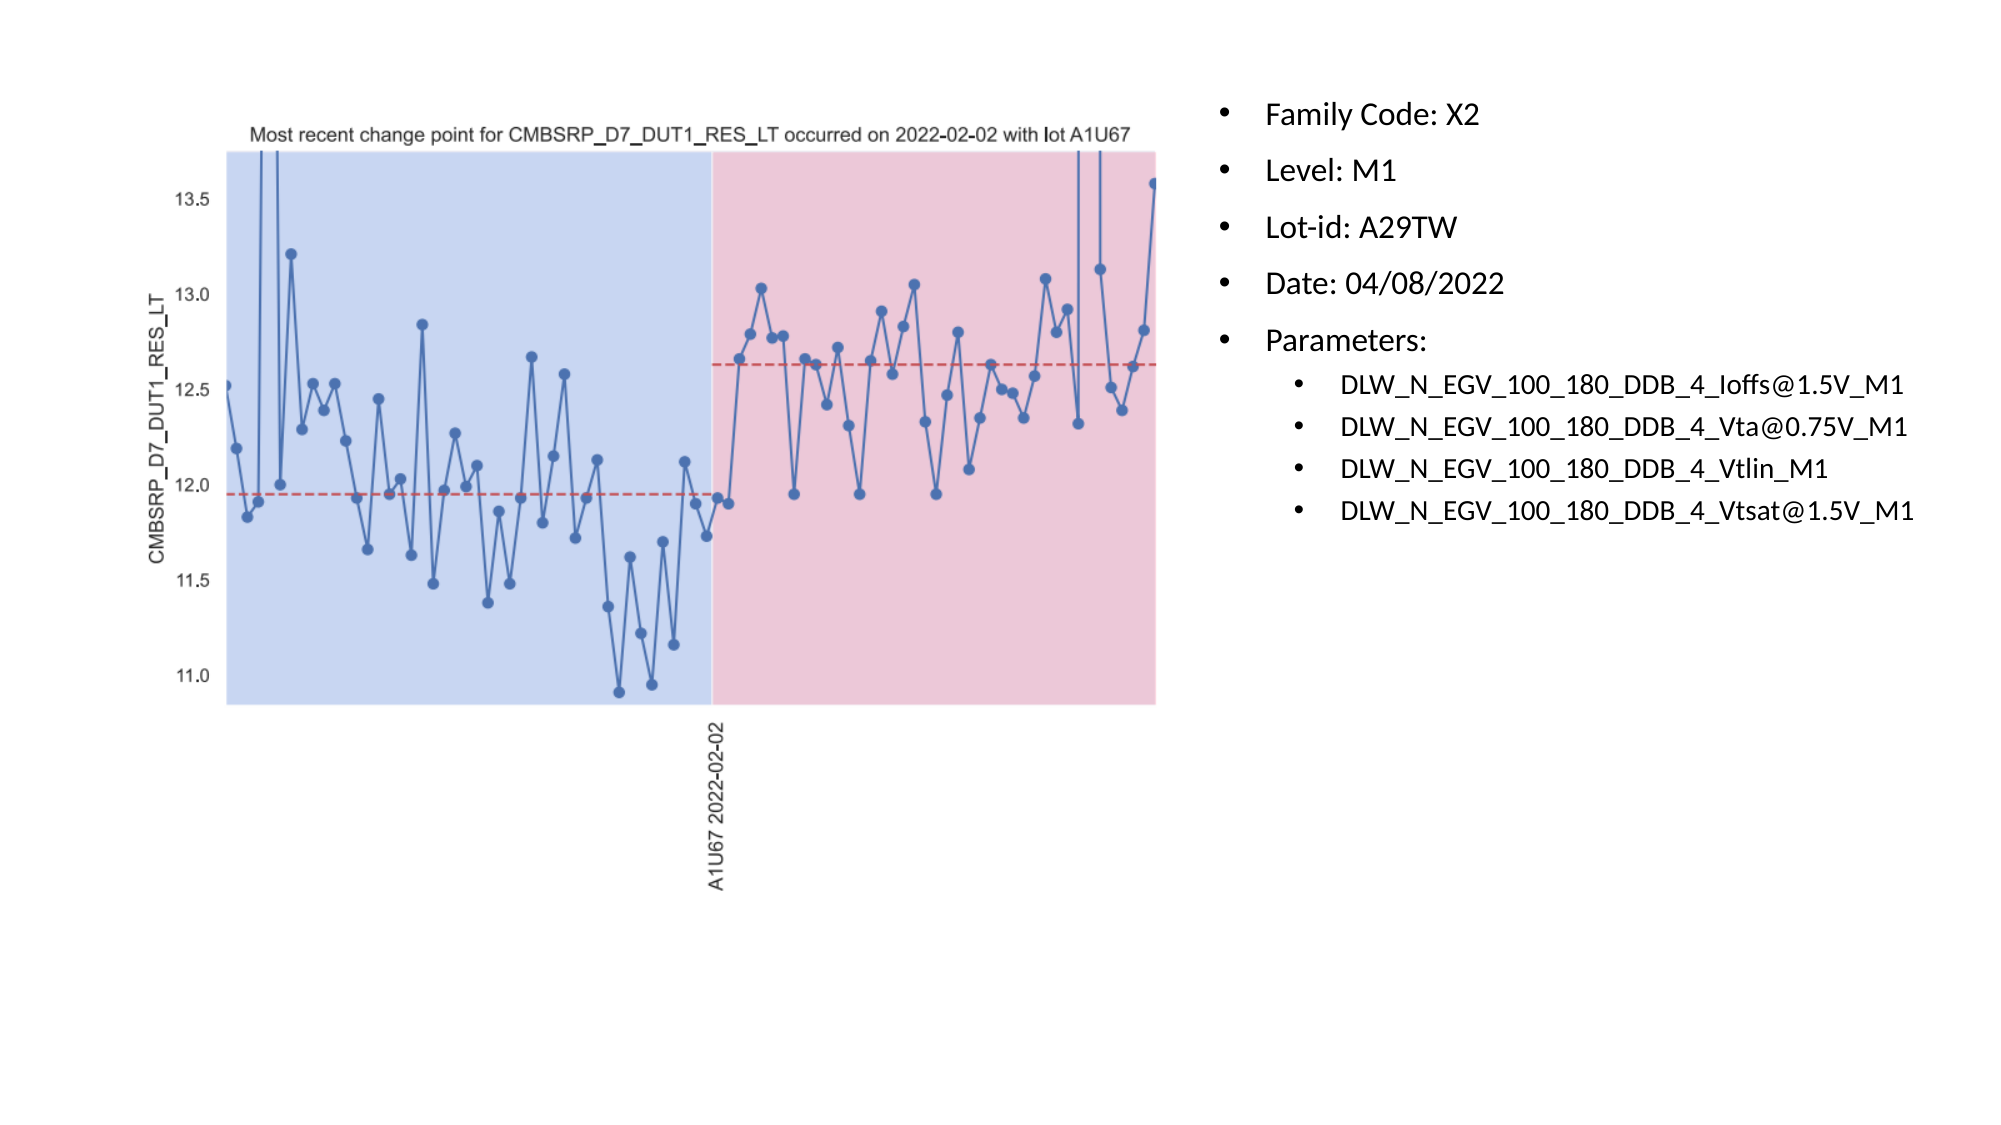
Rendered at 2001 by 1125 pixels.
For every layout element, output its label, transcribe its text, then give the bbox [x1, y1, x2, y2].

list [89, 67, 1213, 948]
text_box Family Code: X2 Level: M1 Lot-id: A29TW Date: 04/08/2022 Parameters: DLW_N_EGV_100_180_DDB_4_Ioffs@1.5V_M1 DLW_N_EGV_100_180_DDB_4_Vta@0.75V_M1 DLW_N_EGV_100_180_DDB_4_Vtlin_M1 DLW_N_EGV_100_180_DDB_4_Vtsat@1.5V_M1 [1204, 88, 1973, 977]
